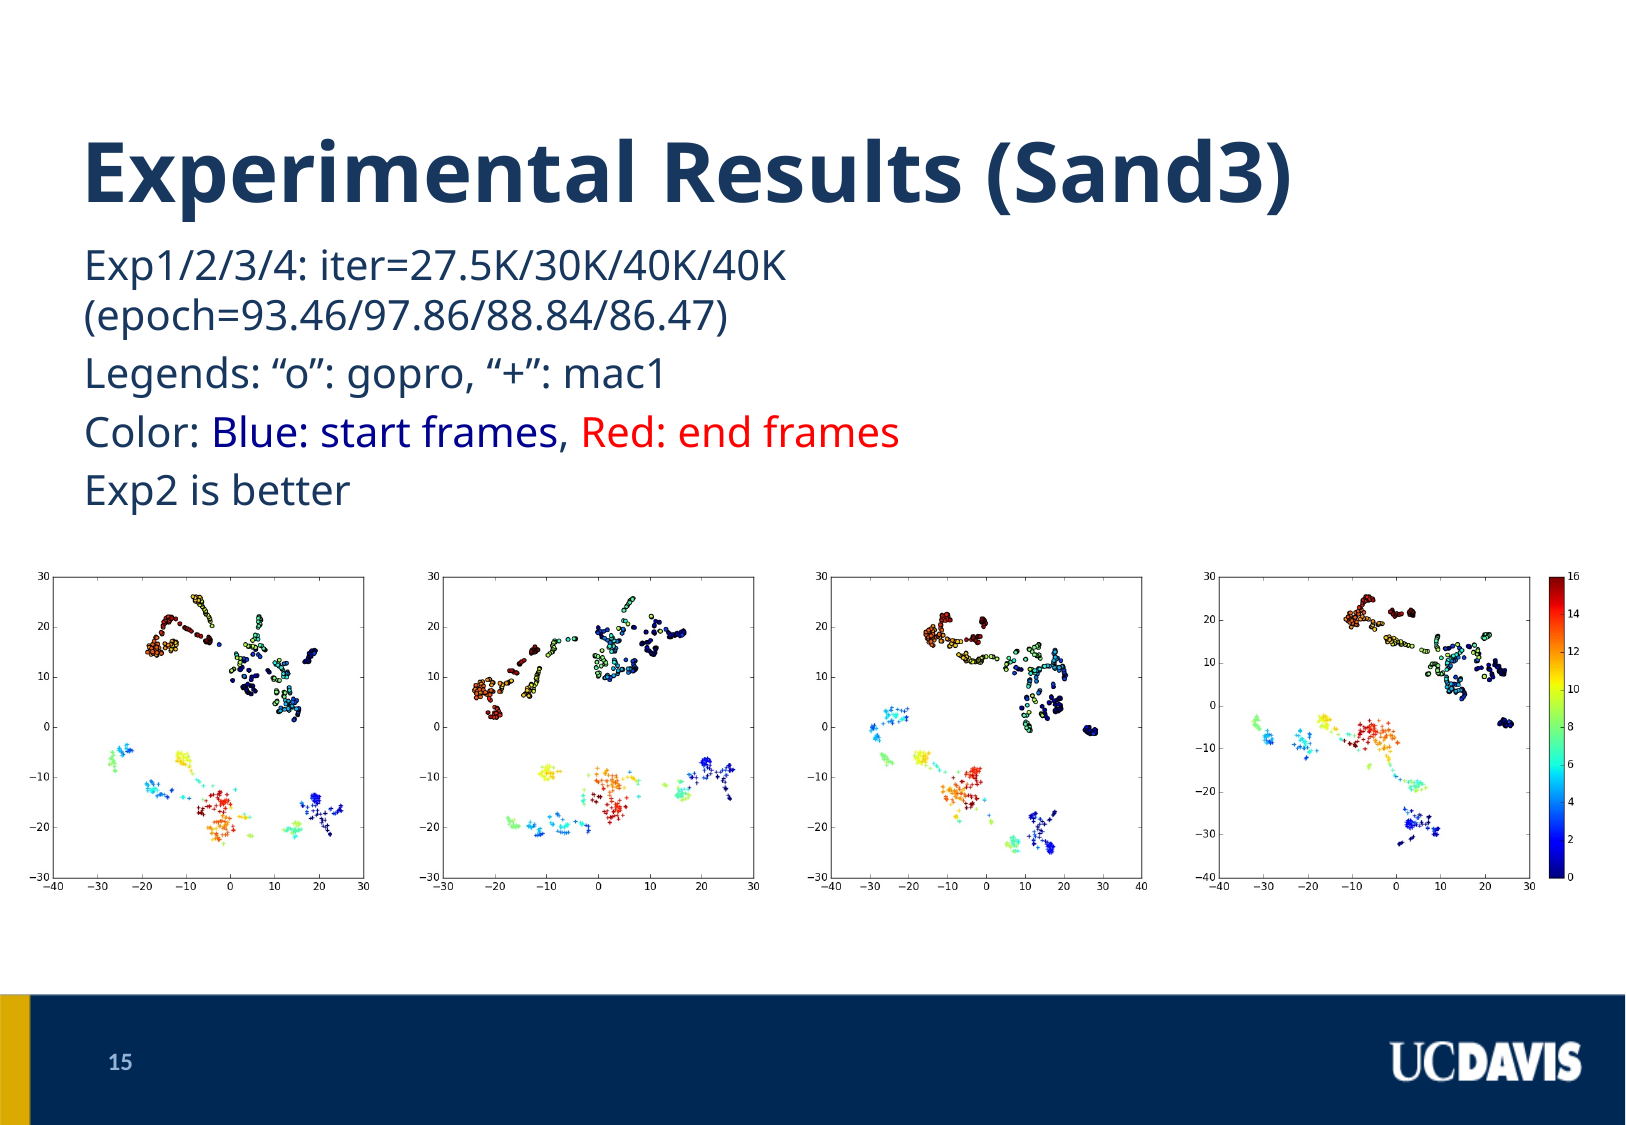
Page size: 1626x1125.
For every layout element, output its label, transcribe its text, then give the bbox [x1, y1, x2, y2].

slide_number 15 [79, 1029, 149, 1090]
picture [0, 994, 1626, 1125]
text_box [0, 539, 1625, 915]
list Exp1/2/3/4: iter=27.5K/30K/40K/40K (epoch=93.46/97.86/88.84/86.47) Legends: “o”: gopro, “+”: mac1 Color: Blue: start frames, Red: end frames Exp2 is better [68, 231, 1456, 491]
title Experimental Results (Sand3) [66, 39, 1530, 228]
